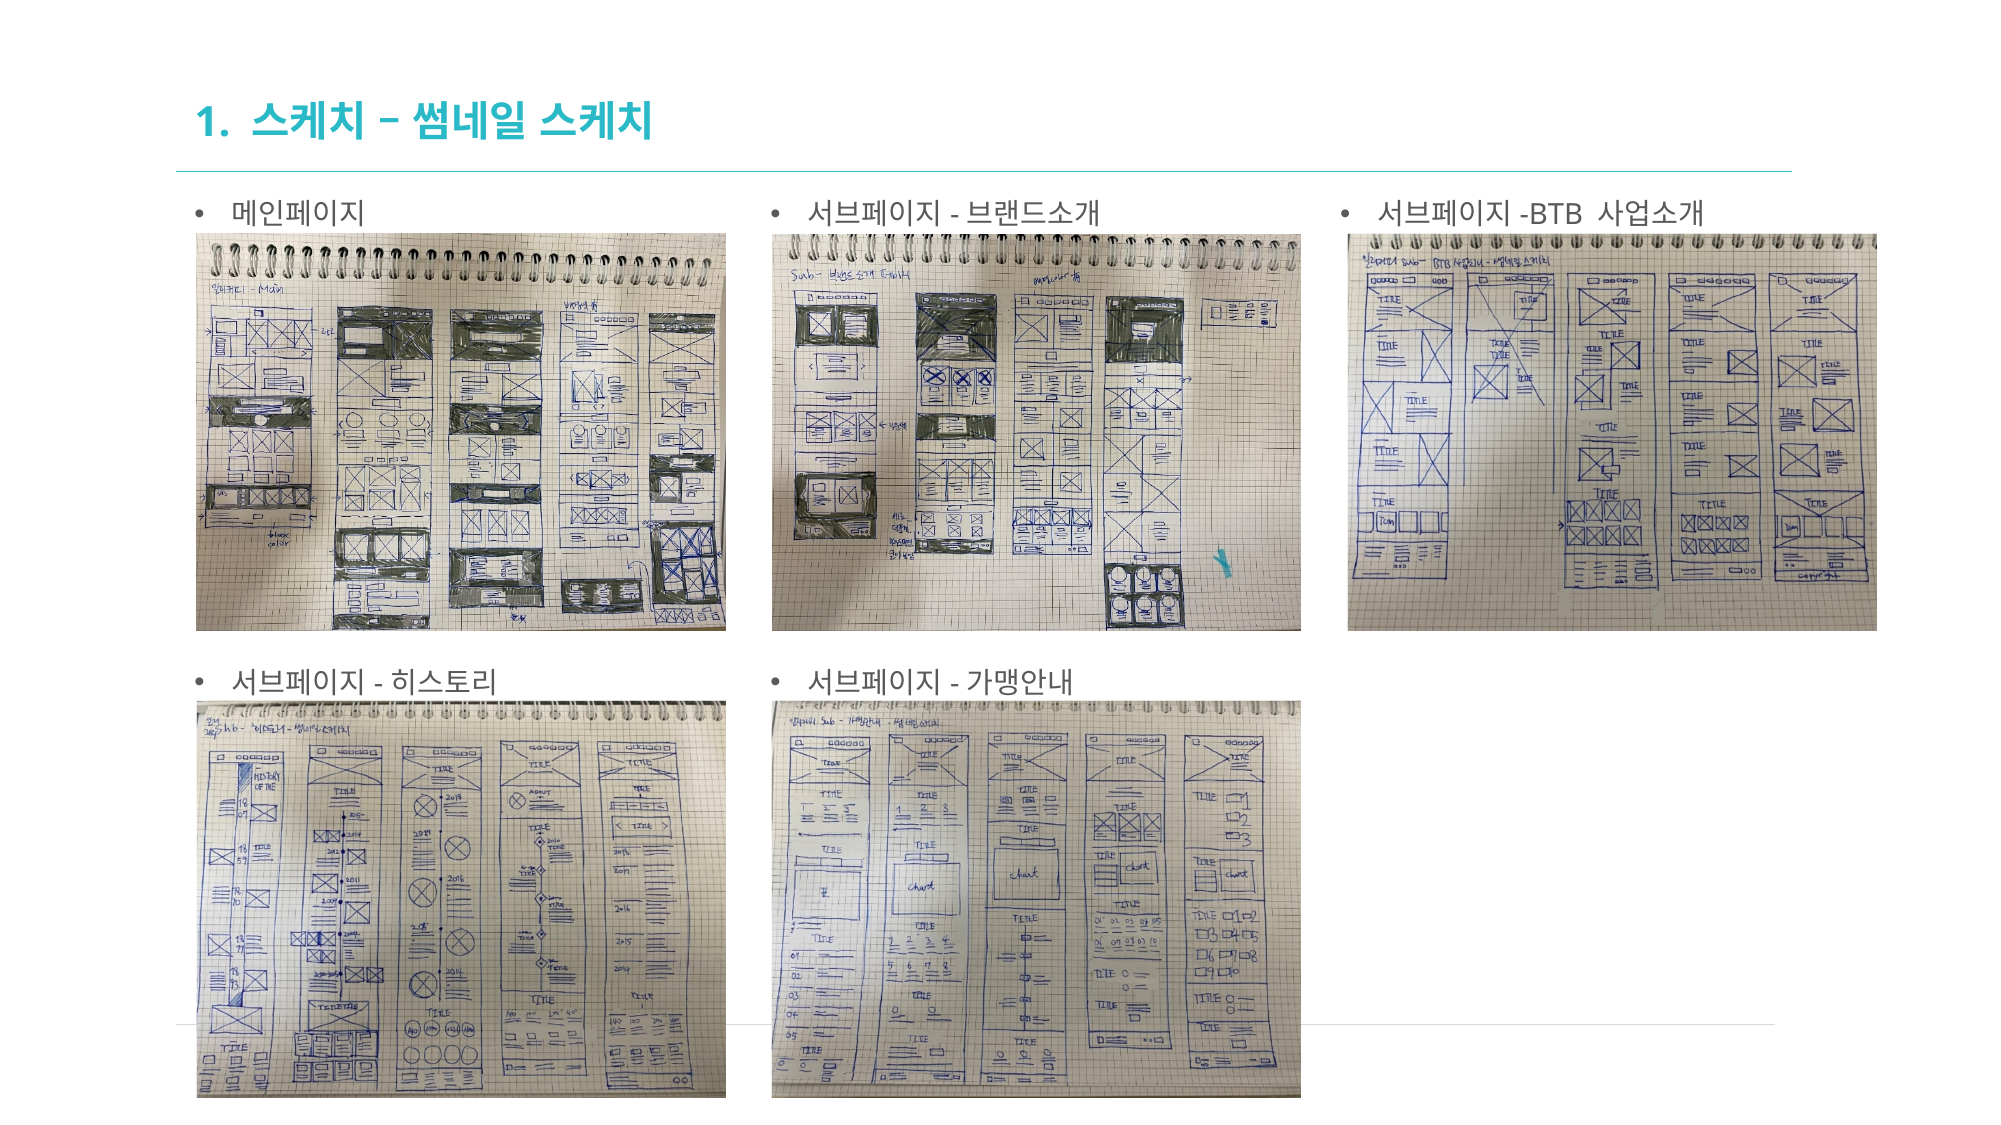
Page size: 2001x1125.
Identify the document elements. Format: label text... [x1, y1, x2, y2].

text_box 서브페이지-브랜드소개 [755, 178, 1325, 230]
text_box 서브페이지-히스토리 [179, 647, 726, 699]
picture [772, 234, 1301, 631]
text_box 메인페이지 [179, 178, 428, 230]
picture [1347, 233, 1877, 631]
picture [196, 233, 726, 631]
text_box 서브페이지-가맹안내 [755, 647, 1605, 699]
text_box 1. 스케치 – 썸네일 스케치 [179, 92, 1797, 167]
text_box 서브페이지-BTB 사업소개 [1325, 178, 1947, 230]
picture [196, 700, 726, 1098]
picture [771, 700, 1301, 1098]
